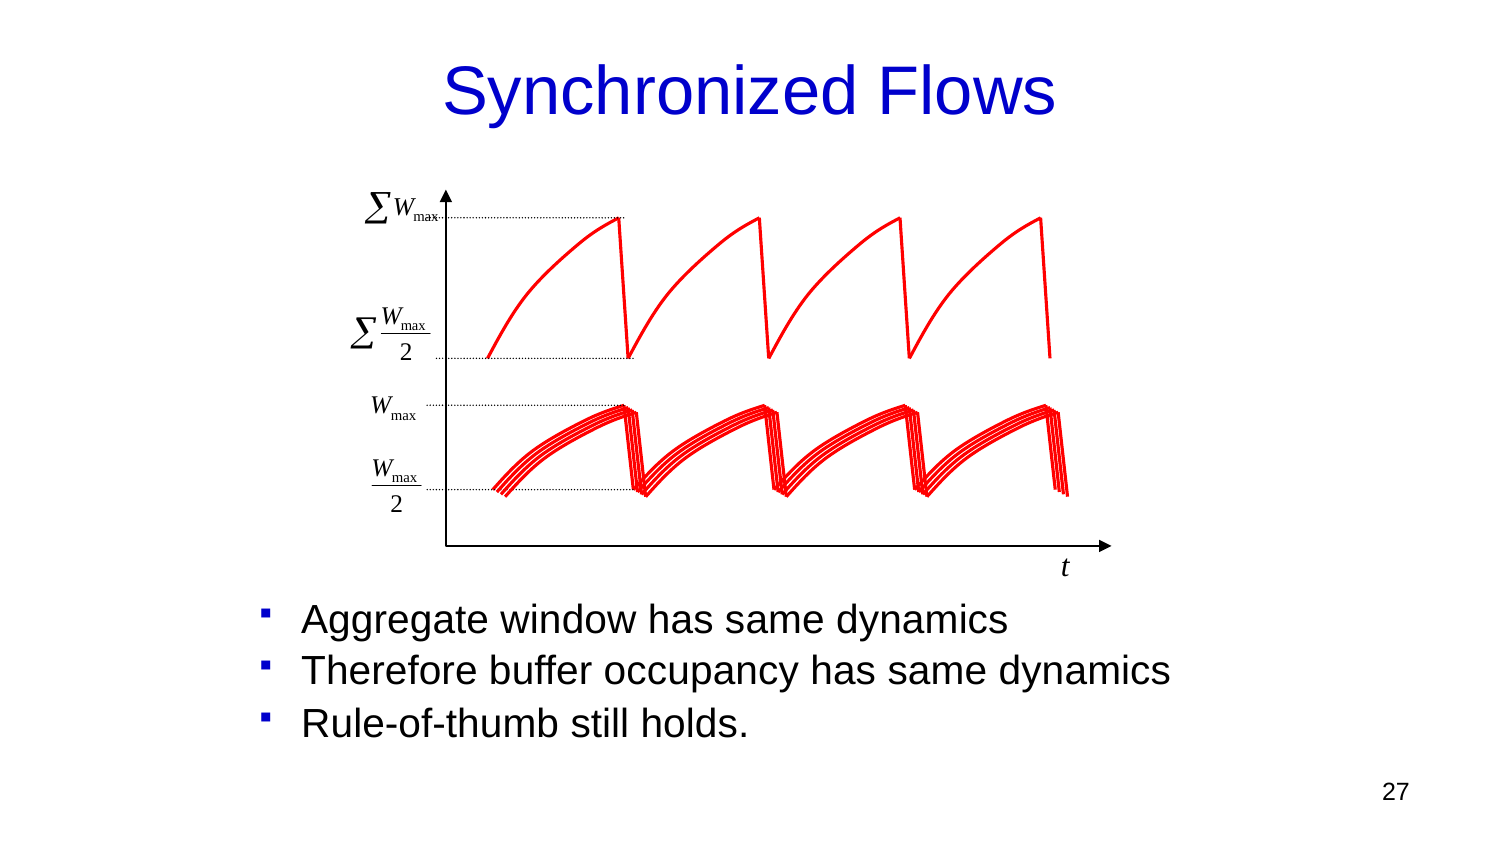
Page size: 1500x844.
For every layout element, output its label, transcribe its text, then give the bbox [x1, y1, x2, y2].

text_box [487, 217, 1051, 359]
list Aggregate window has same dynamics Therefore buffer occupancy has same dynamics Rule-of-thumb still holds. [243, 590, 1257, 766]
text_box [500, 409, 1064, 414]
text_box t [1046, 538, 1085, 591]
slide_number 27 [1074, 767, 1426, 825]
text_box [504, 412, 1068, 497]
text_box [367, 451, 428, 518]
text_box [496, 407, 1060, 412]
text_box [445, 191, 1112, 553]
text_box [360, 187, 447, 231]
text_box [368, 388, 422, 427]
title Synchronized Flows [75, 34, 1425, 141]
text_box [346, 299, 436, 366]
